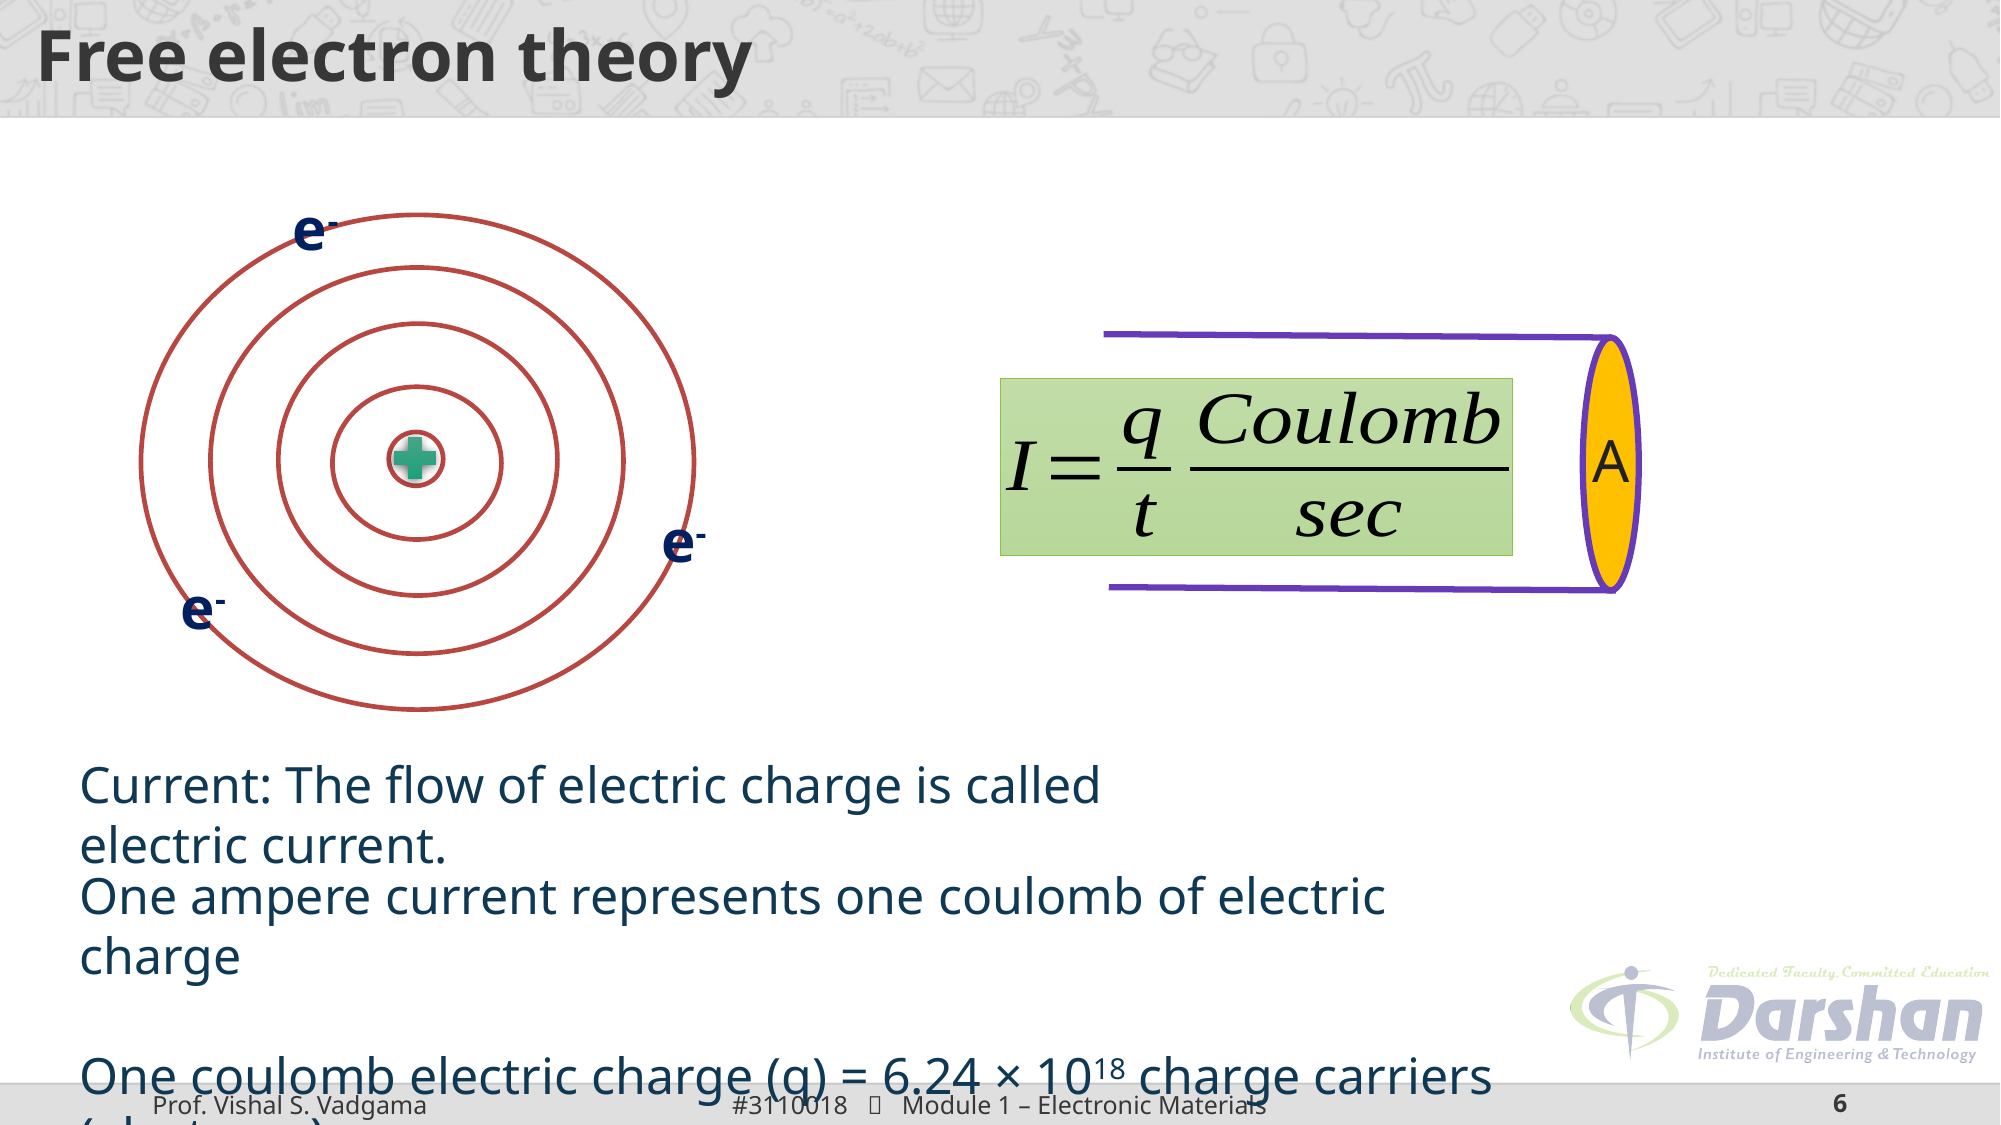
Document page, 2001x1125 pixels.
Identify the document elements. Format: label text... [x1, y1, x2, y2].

text_box The Schrodinger’s equations are: [1570, 966, 1990, 1063]
text_box [389, 430, 445, 485]
text_box [394, 437, 436, 479]
text_box One ampere current represents one coulomb of electric charge One coulomb electric charge (q) = 6.24 × 1018 charge carriers (electrons) [64, 856, 1534, 1125]
text_box Current: The flow of electric charge is called electric current. [64, 745, 1293, 856]
text_box e- [165, 563, 241, 649]
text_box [1103, 334, 1639, 591]
title Free electron theory [0, 0, 2000, 117]
text_box e- [646, 496, 722, 582]
text_box [277, 322, 559, 597]
text_box [331, 385, 503, 541]
text_box A [1639, 417, 1645, 502]
text_box [209, 266, 625, 655]
text_box [139, 213, 695, 711]
text_box e- [278, 185, 354, 270]
